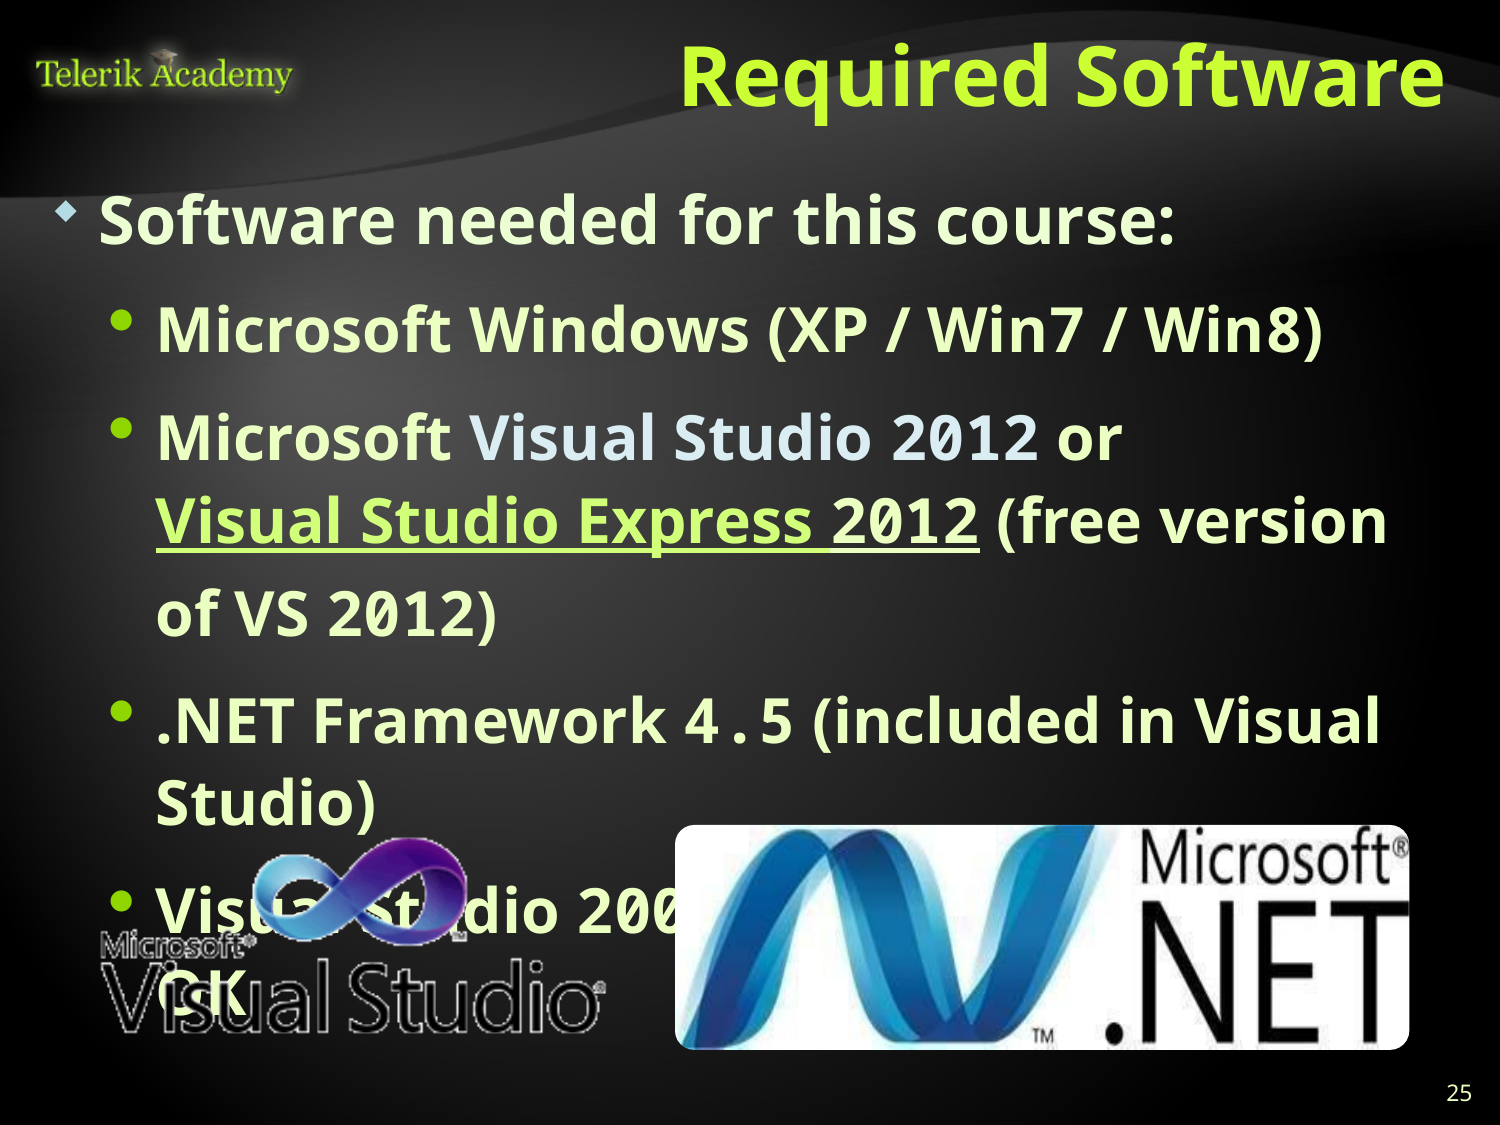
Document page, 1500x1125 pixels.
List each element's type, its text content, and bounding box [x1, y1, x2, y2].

list Software needed for this course: Microsoft Windows (XP / Win7 / Win8) Microsoft Visual Studio 2012 or Visual Studio Express 2012 (free version of VS 2012) .NET Framework 4.5 (included in Visual Studio) Visual Studio 2005, 2008 or 2010 is also OK [37, 162, 1463, 1088]
picture [0, 0, 1500, 1125]
slide_number 25 [1412, 1074, 1488, 1113]
title Required Software [300, 12, 1463, 150]
